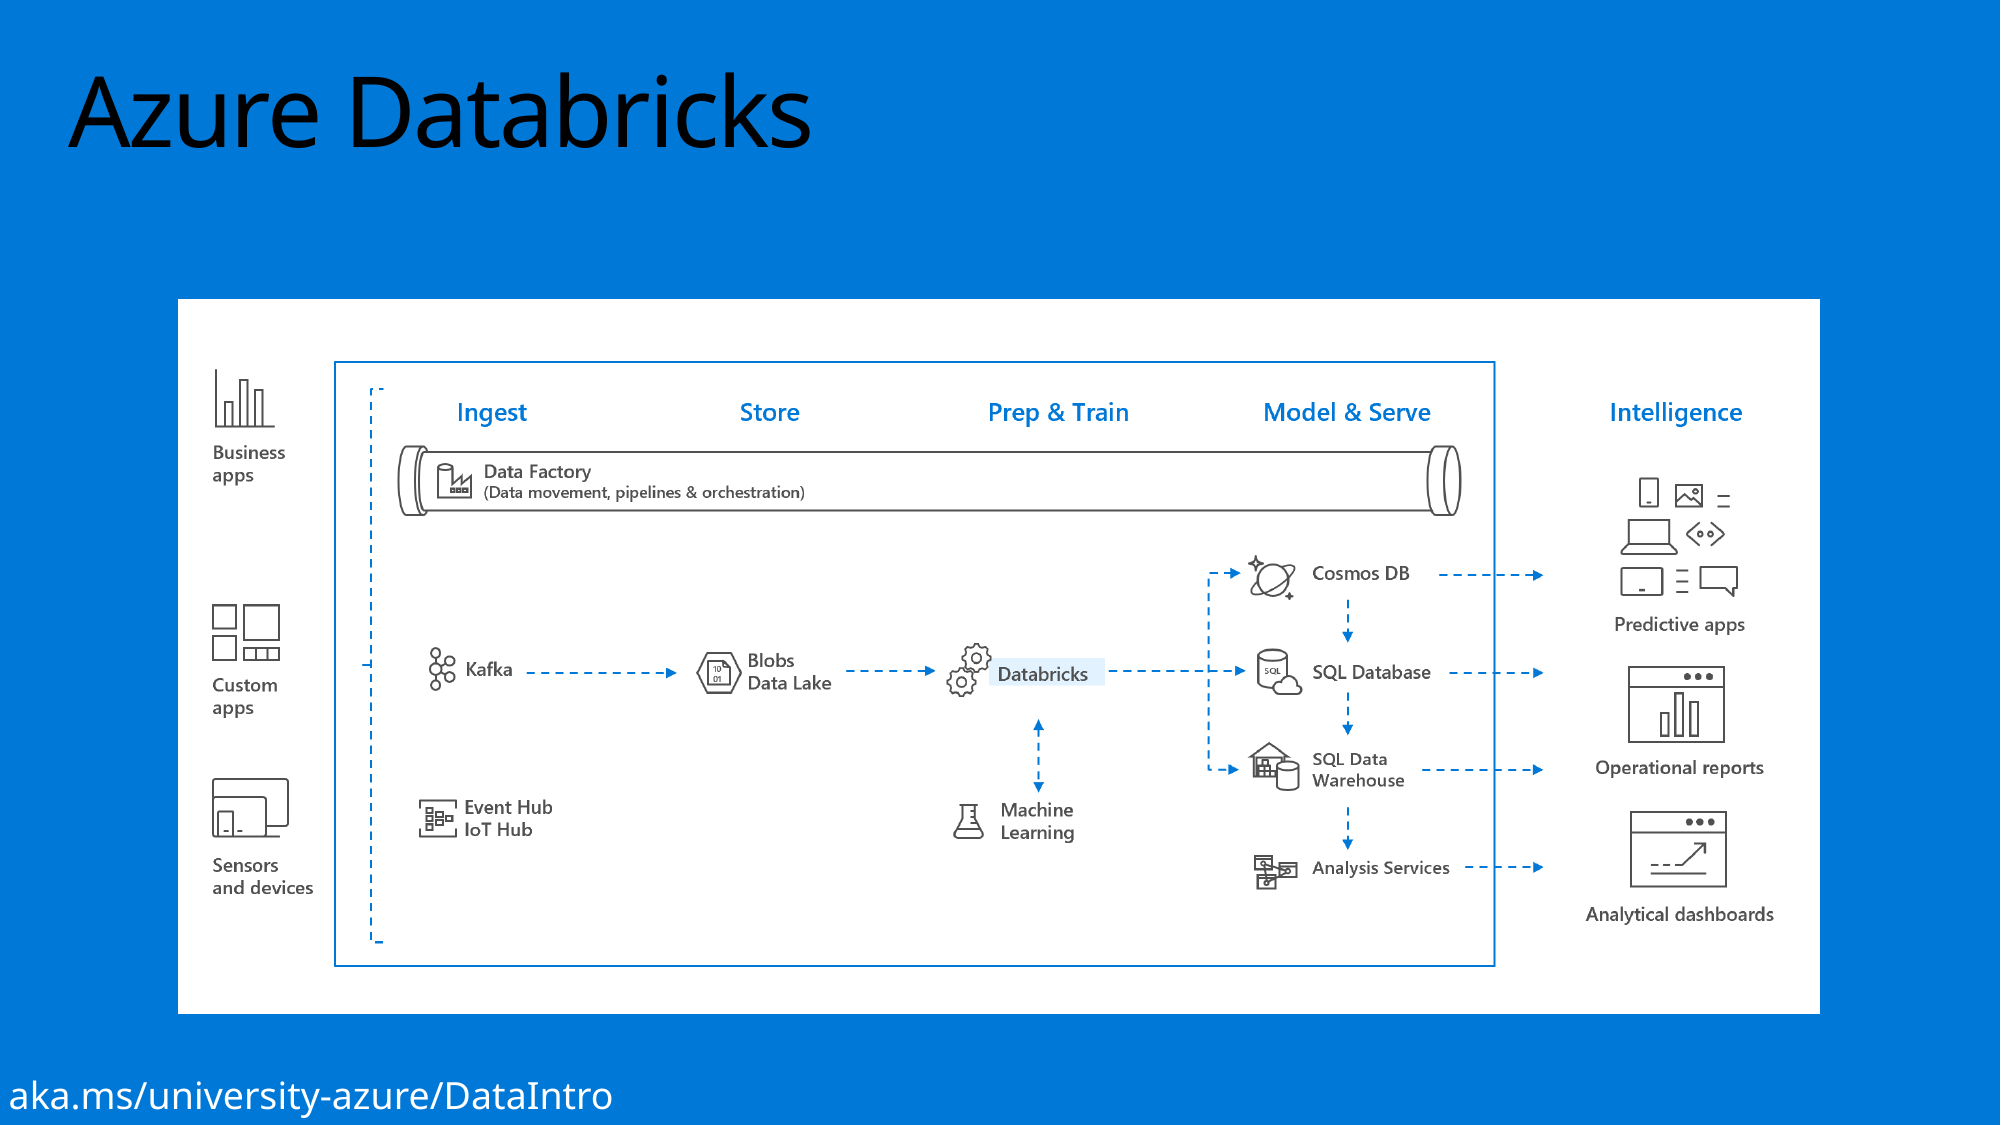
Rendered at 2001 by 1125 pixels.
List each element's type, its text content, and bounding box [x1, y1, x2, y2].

picture [178, 299, 1820, 1014]
title Azure Databricks [44, 47, 1957, 196]
text_box aka.ms/university-azure/DataIntro​ [0, 1064, 849, 1125]
